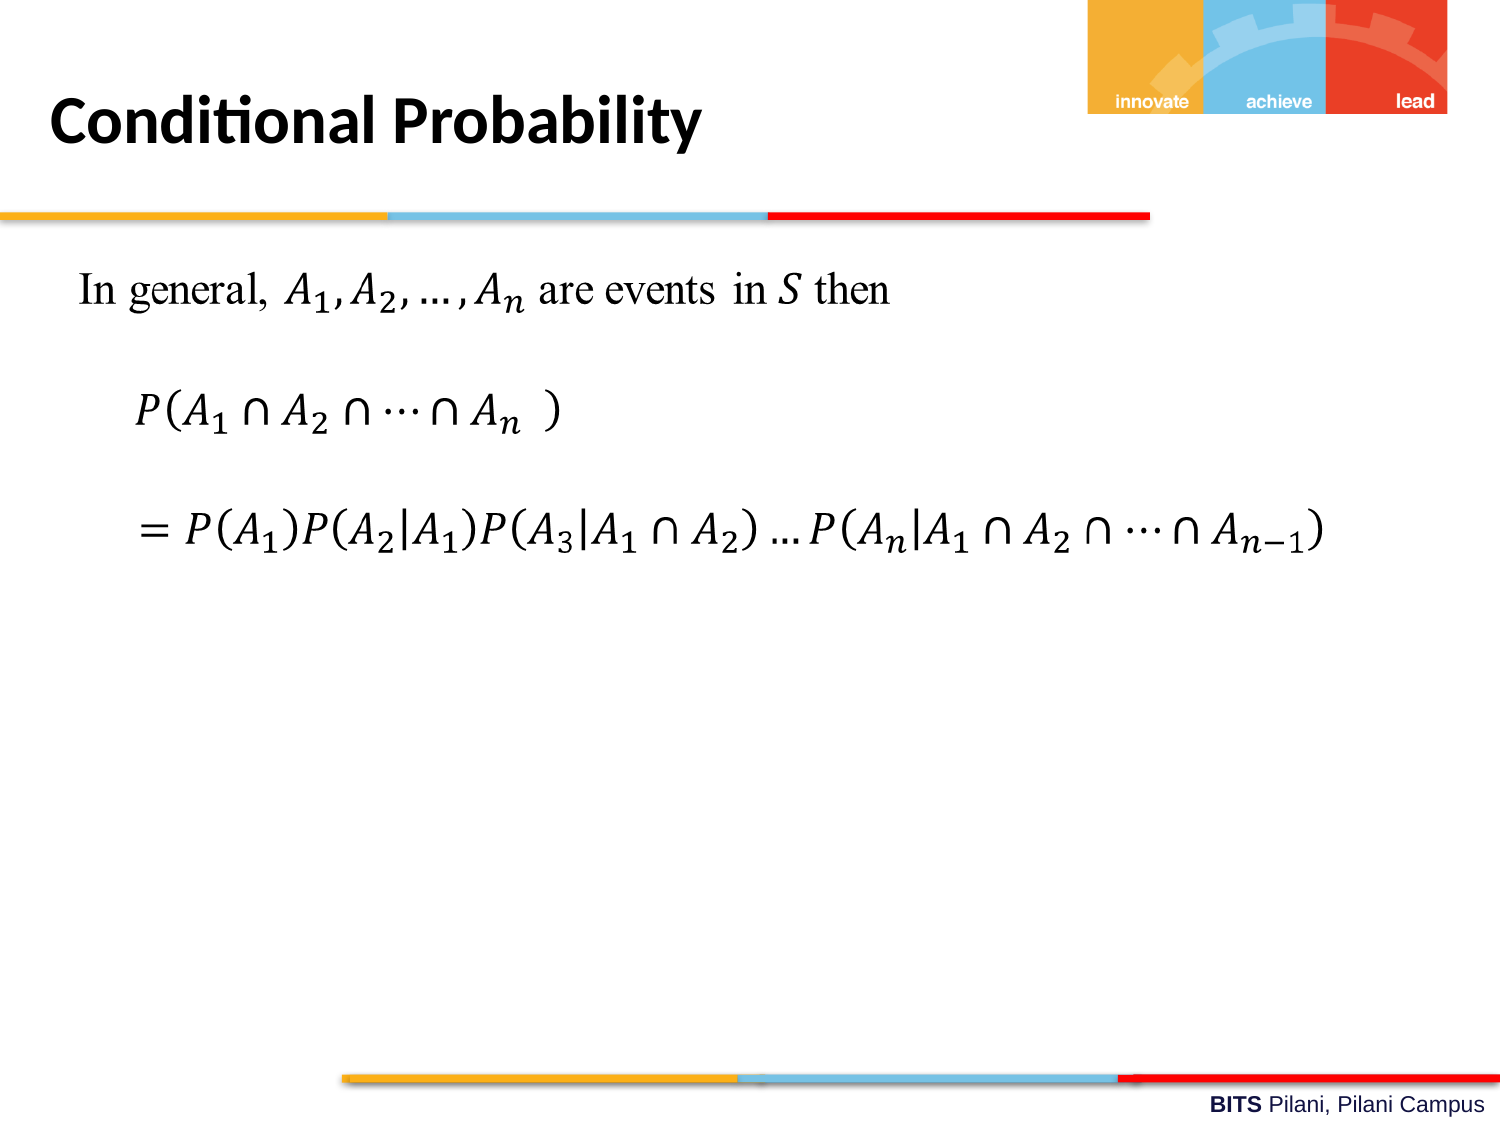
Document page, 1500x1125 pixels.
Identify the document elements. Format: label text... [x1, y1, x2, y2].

list [50, 245, 1400, 988]
text_box Conditional Probability [49, 80, 1088, 157]
picture [1087, 0, 1448, 114]
